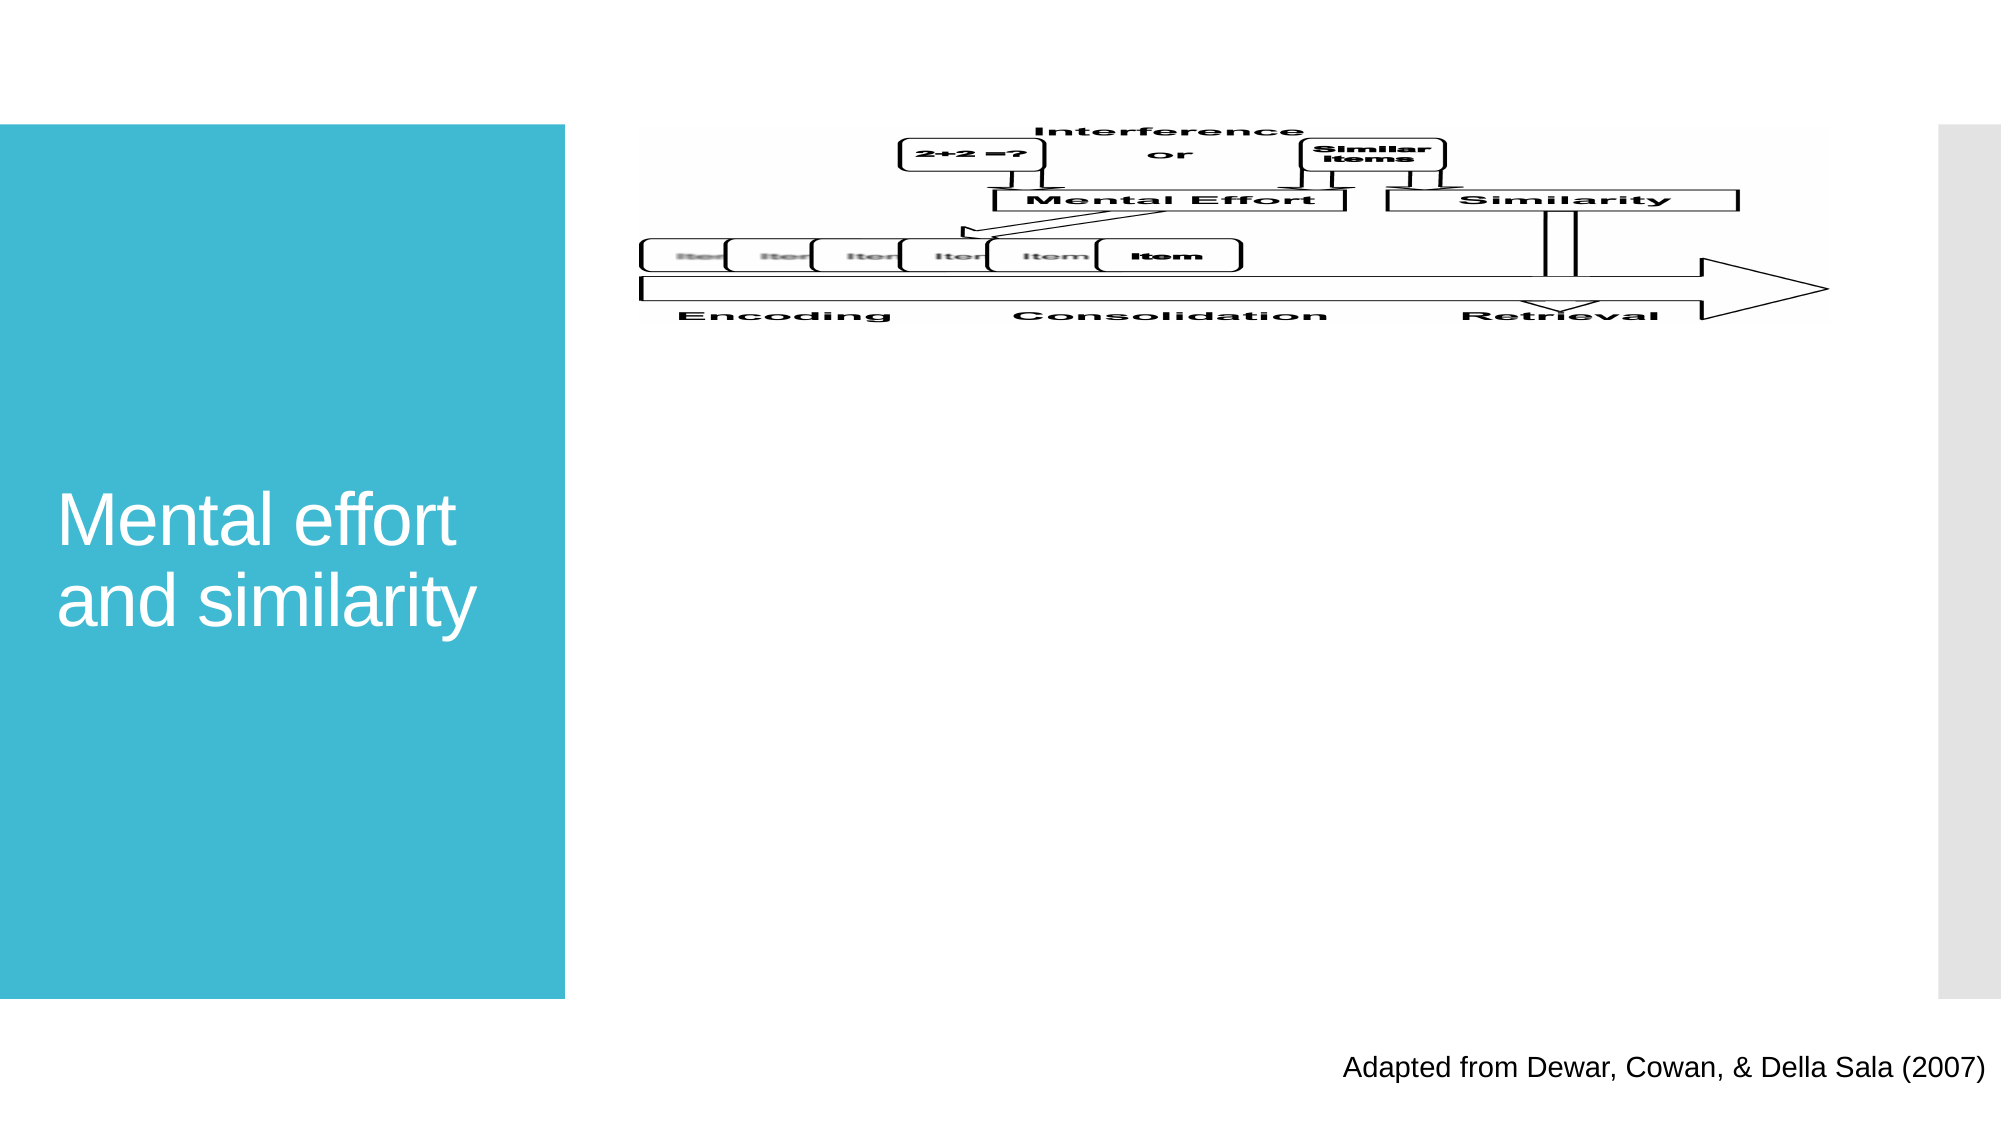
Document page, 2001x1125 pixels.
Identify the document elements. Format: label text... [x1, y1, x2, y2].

text_box Adapted from Dewar, Cowan, & Della Sala (2007) [1328, 1040, 2000, 1091]
title Mental effort and similarity [41, 184, 525, 940]
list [639, 125, 1830, 324]
